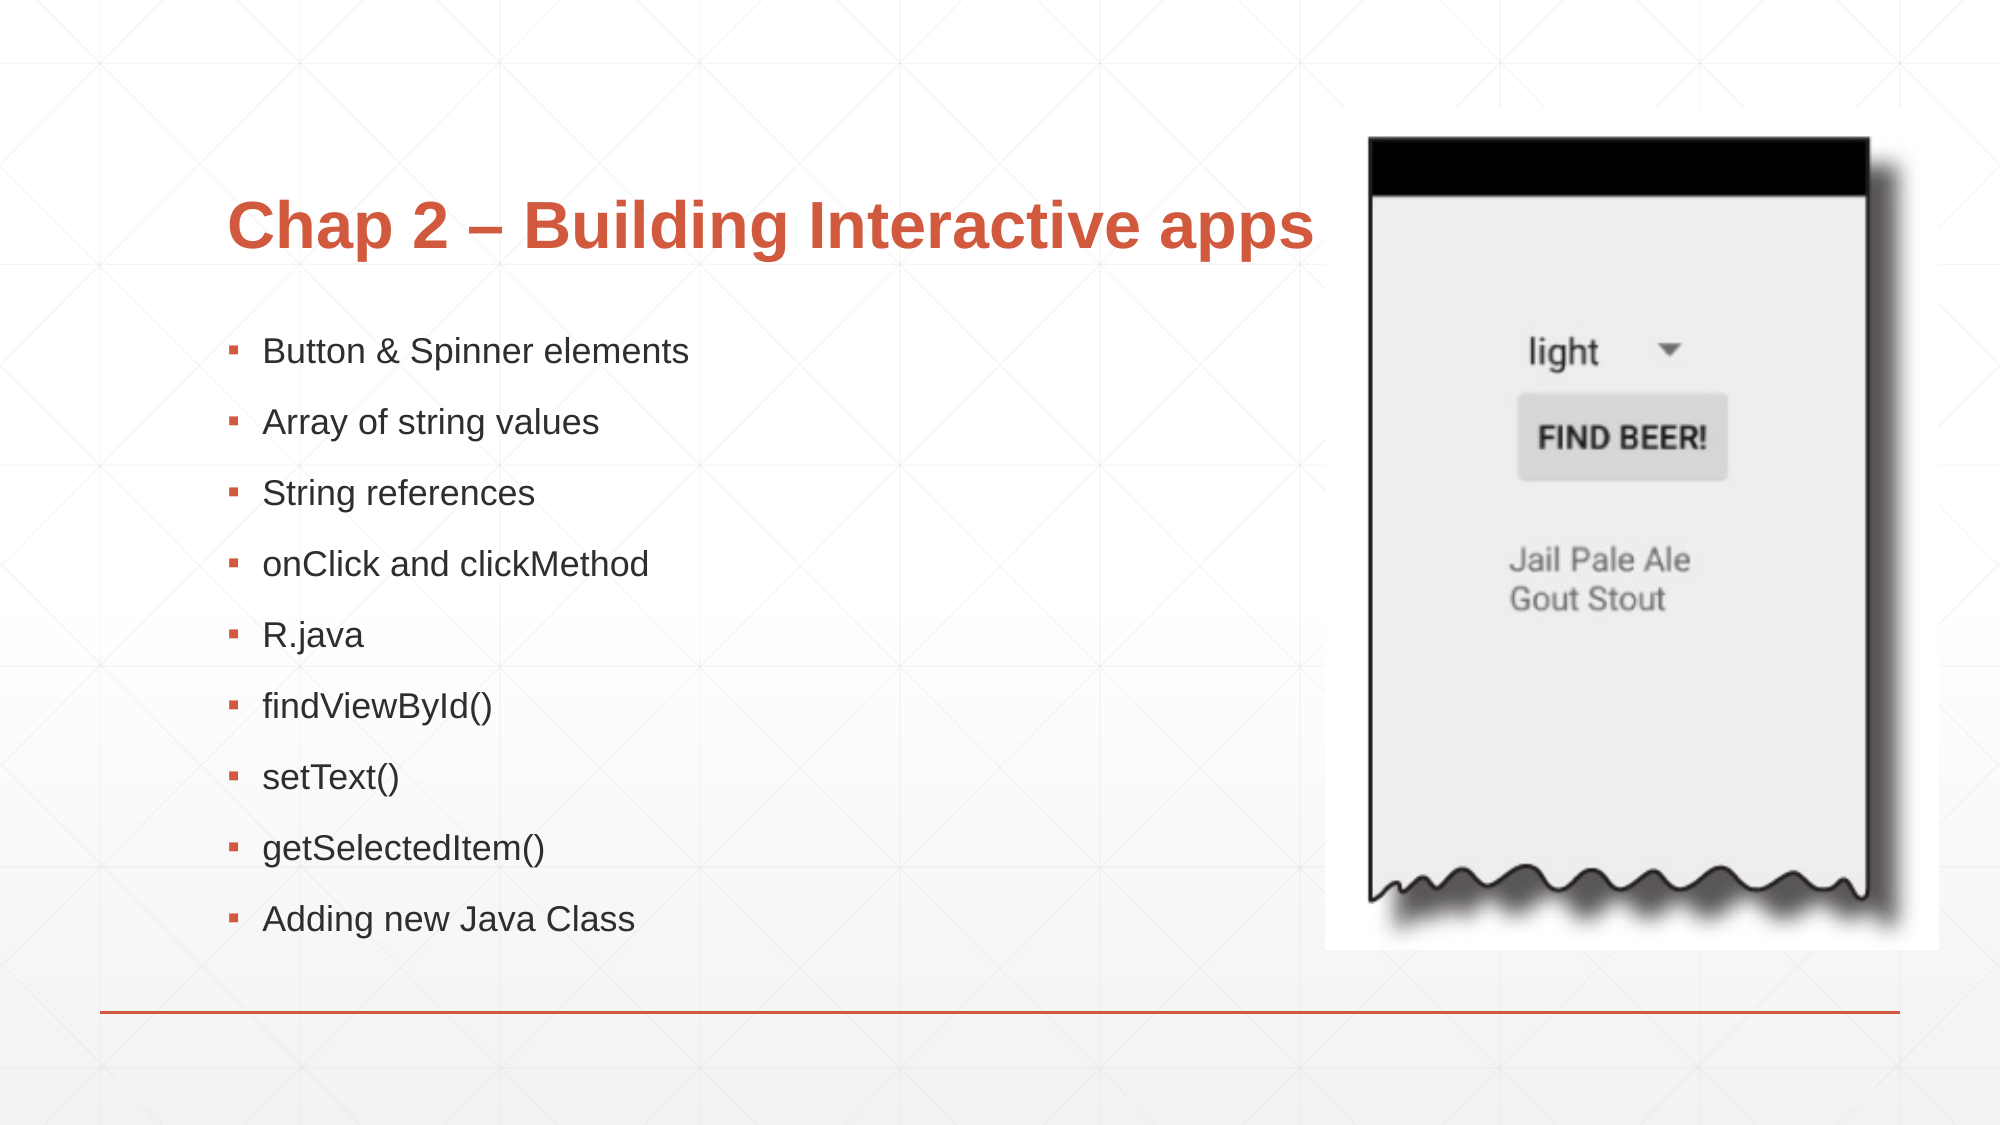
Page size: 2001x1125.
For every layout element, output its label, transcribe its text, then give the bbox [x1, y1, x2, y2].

list Button & Spinner elements Array of string values String references onClick and clickMethod R.java findViewById() setText() getSelectedItem() Adding new Java Class [212, 324, 1325, 950]
title Chap 2 – Building Interactive apps [212, 82, 1788, 271]
picture [1325, 108, 1939, 950]
